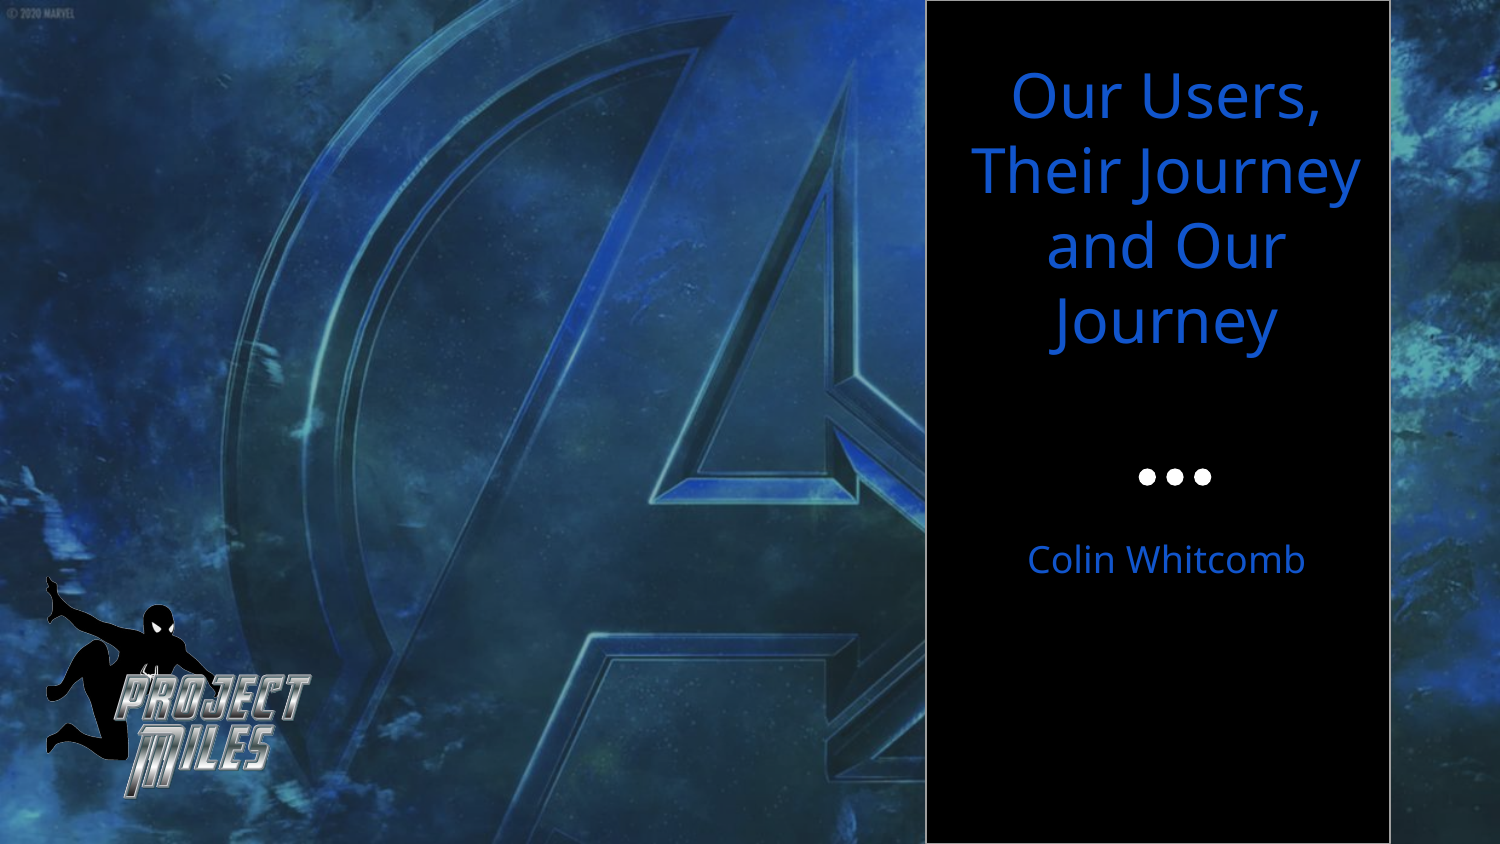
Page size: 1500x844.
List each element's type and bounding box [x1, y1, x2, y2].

text_box [1138, 468, 1212, 486]
picture [0, 0, 1500, 844]
